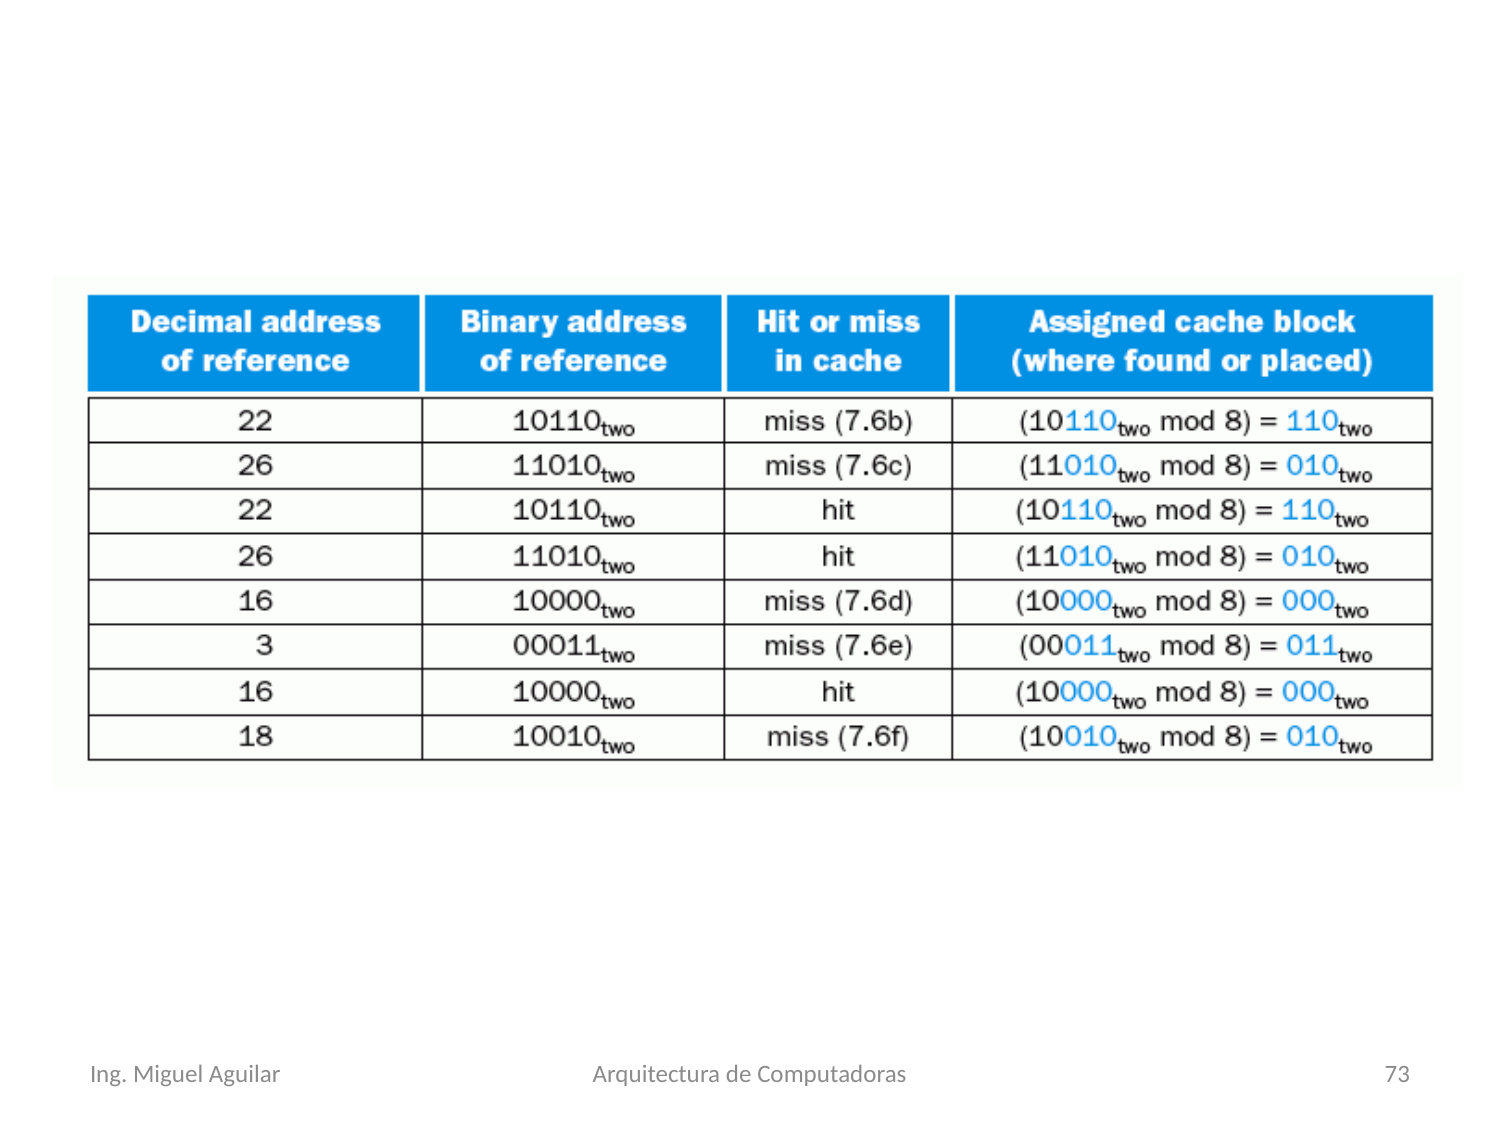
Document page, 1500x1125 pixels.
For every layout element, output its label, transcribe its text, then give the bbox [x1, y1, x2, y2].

slide_number Ing. Miguel Aguilar [75, 1042, 425, 1103]
picture [52, 275, 1464, 788]
footer Arquitectura de Computadoras [512, 1042, 988, 1103]
slide_number 73 [1074, 1042, 1425, 1103]
